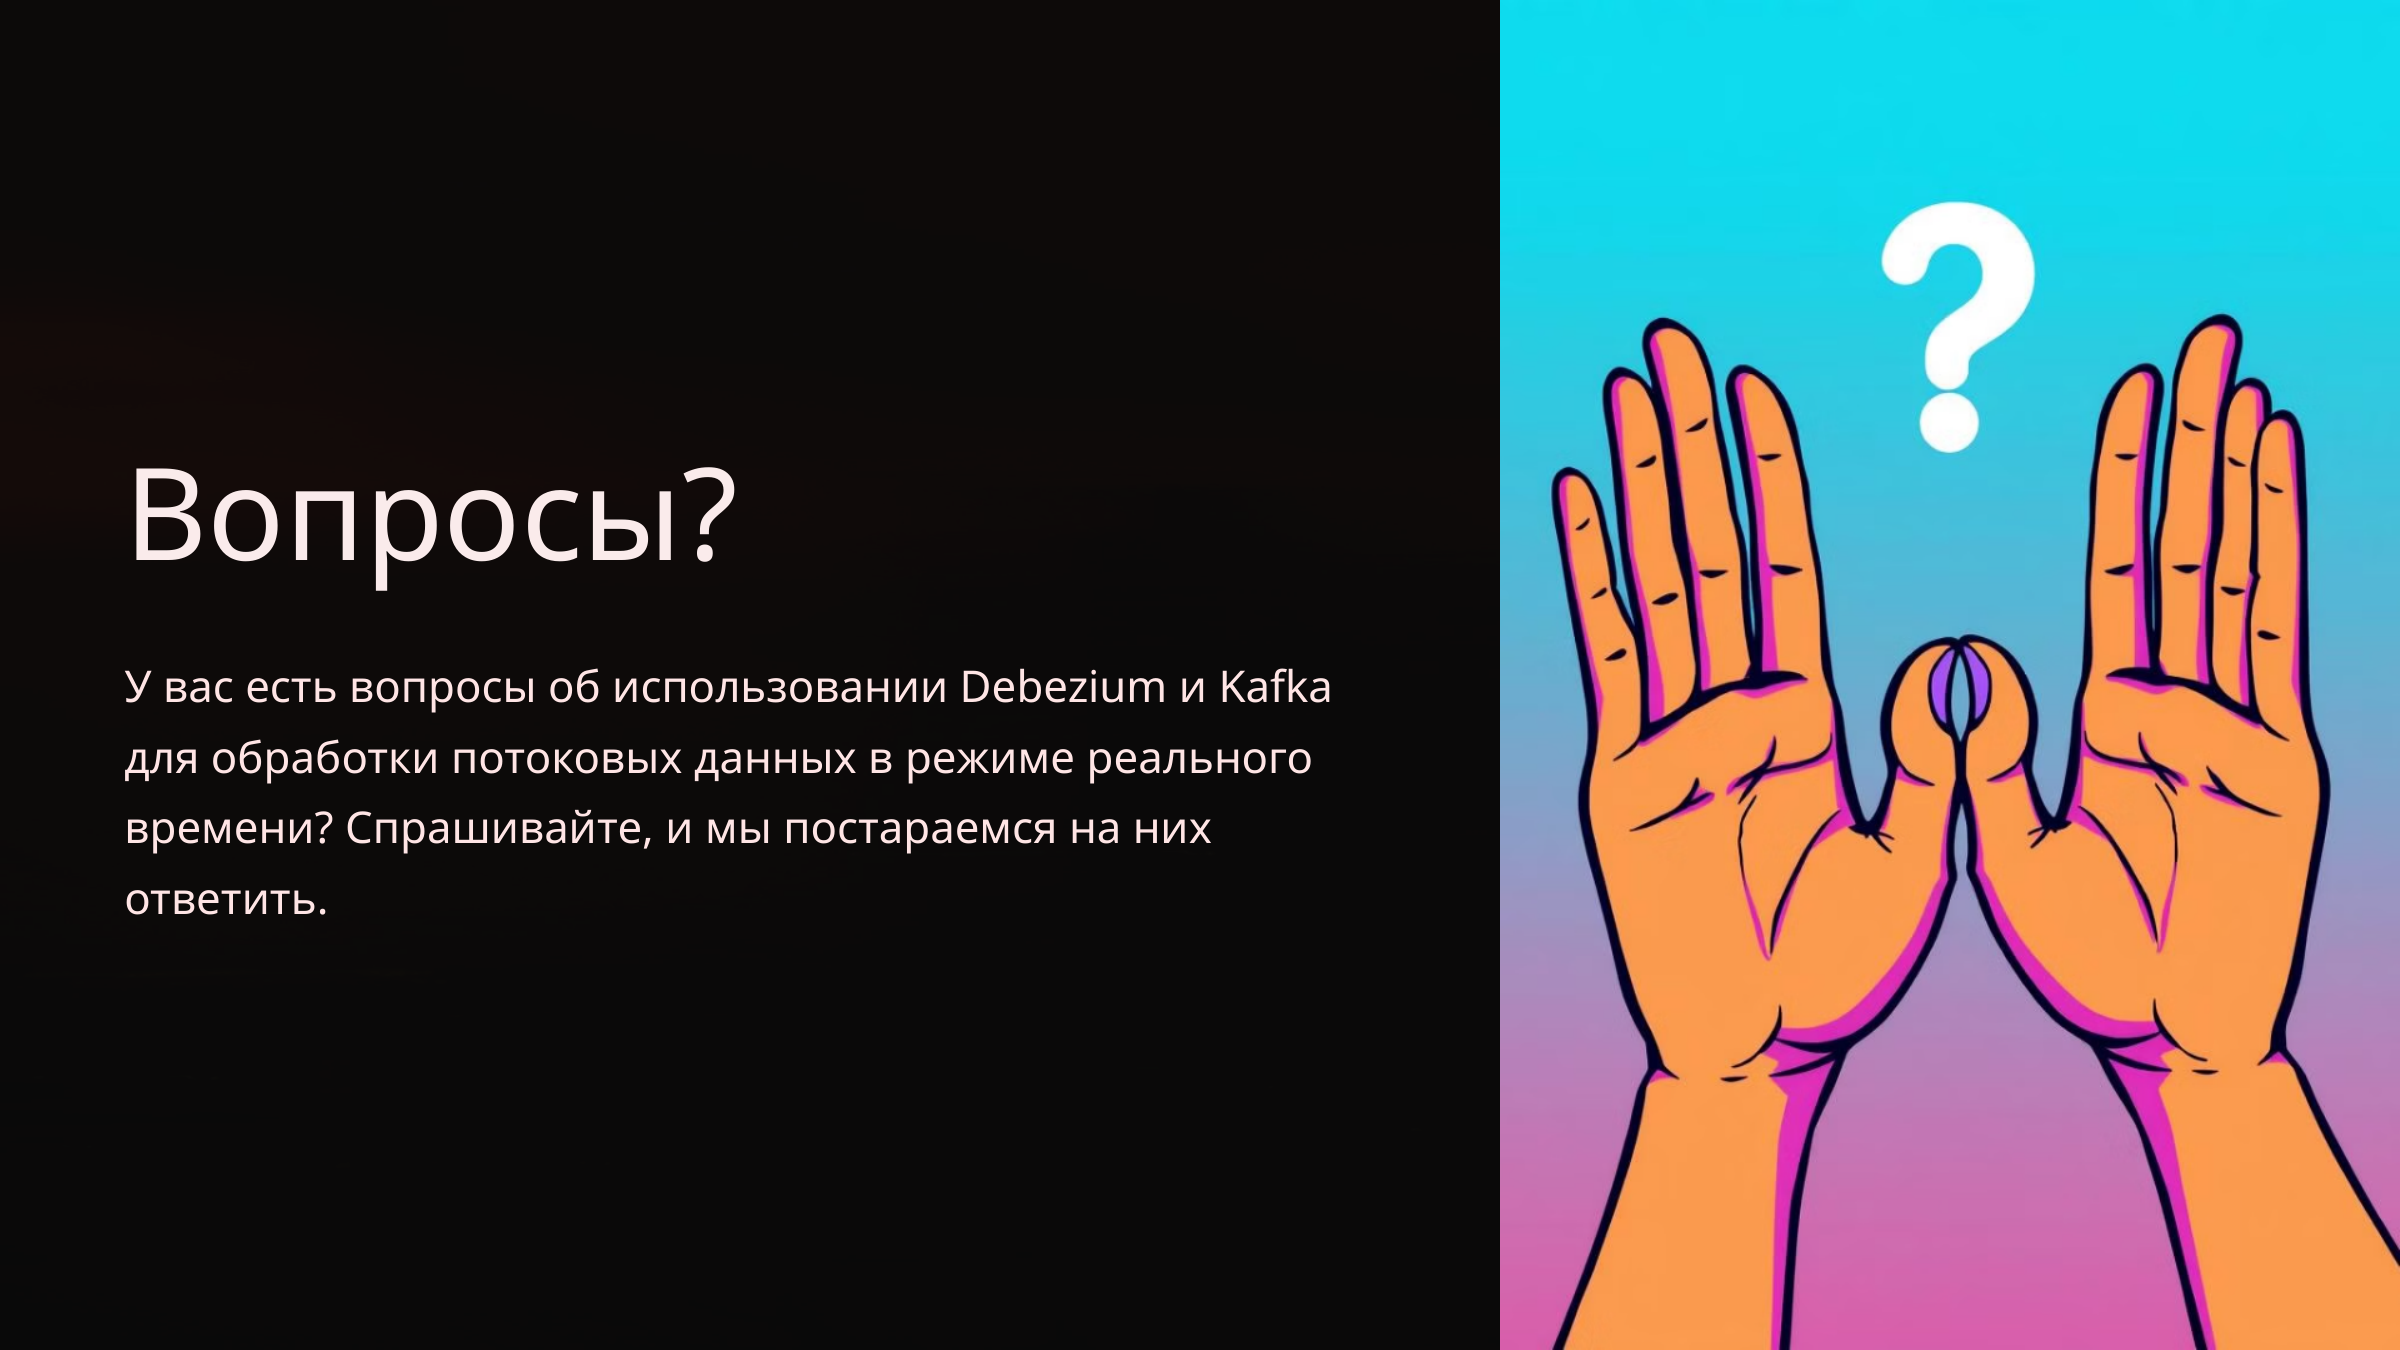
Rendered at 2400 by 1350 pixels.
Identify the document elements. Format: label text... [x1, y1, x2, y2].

text_box У вас есть вопросы об использовании Debezium и Kafka для обработки потоковых данных в режиме реального времени? Спрашивайте, и мы постараемся на них ответить. [124, 640, 1376, 925]
text_box Вопросы? [124, 425, 1376, 587]
picture [1499, 0, 2400, 1350]
